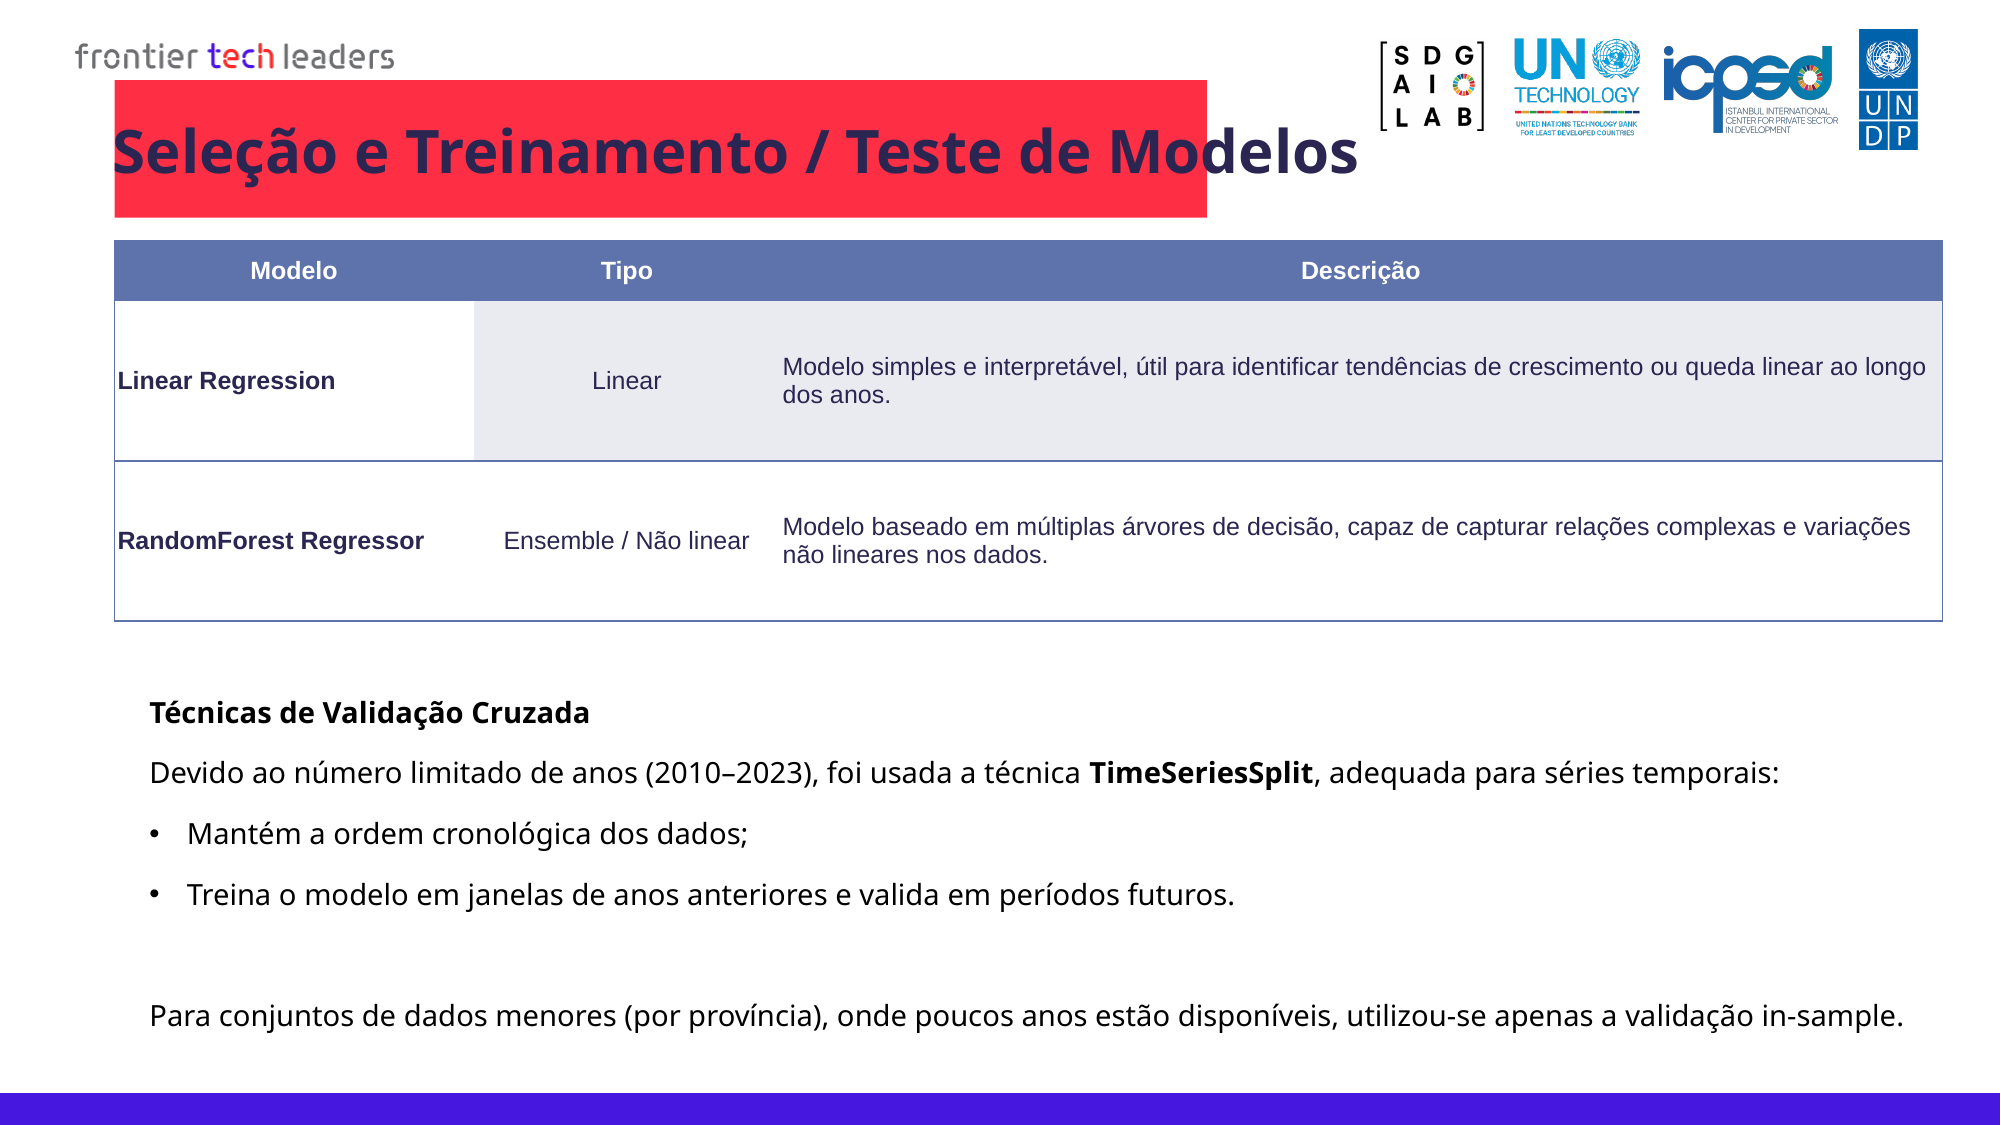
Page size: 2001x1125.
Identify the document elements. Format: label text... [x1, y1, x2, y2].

table_header Tipo [474, 241, 780, 300]
title Seleção e Treinamento / Teste de Modelos [104, 81, 1378, 226]
text_box Técnicas de Validação Cruzada Devido ao número limitado de anos (2010–2023), foi usada a técnica TimeSeriesSplit, adequada para séries temporais: Mantém a ordem cronológica dos dados; Treina o modelo em janelas de anos anteriores e valida em períodos futuros. Para conjuntos de dados menores (por província), onde poucos anos estão disponíveis, utilizou-se apenas a validação in-sample. [141, 684, 1943, 1118]
table_cell Ensemble / Não linear [474, 462, 780, 620]
table_cell Linear [474, 301, 780, 460]
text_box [1377, 29, 1918, 150]
table_cell Modelo simples e interpretável, útil para identificar tendências de crescimento ou queda linear ao longo dos anos. [780, 301, 1942, 460]
table_cell RandomForest Regressor [115, 462, 474, 620]
table_cell Modelo baseado em múltiplas árvores de decisão, capaz de capturar relações complexas e variações não lineares nos dados. [780, 462, 1942, 620]
table_header Modelo [115, 241, 474, 300]
table_cell Linear Regression [115, 301, 474, 460]
text_box [0, 1093, 2000, 1125]
picture [75, 43, 394, 69]
table_header Descrição [780, 241, 1942, 300]
